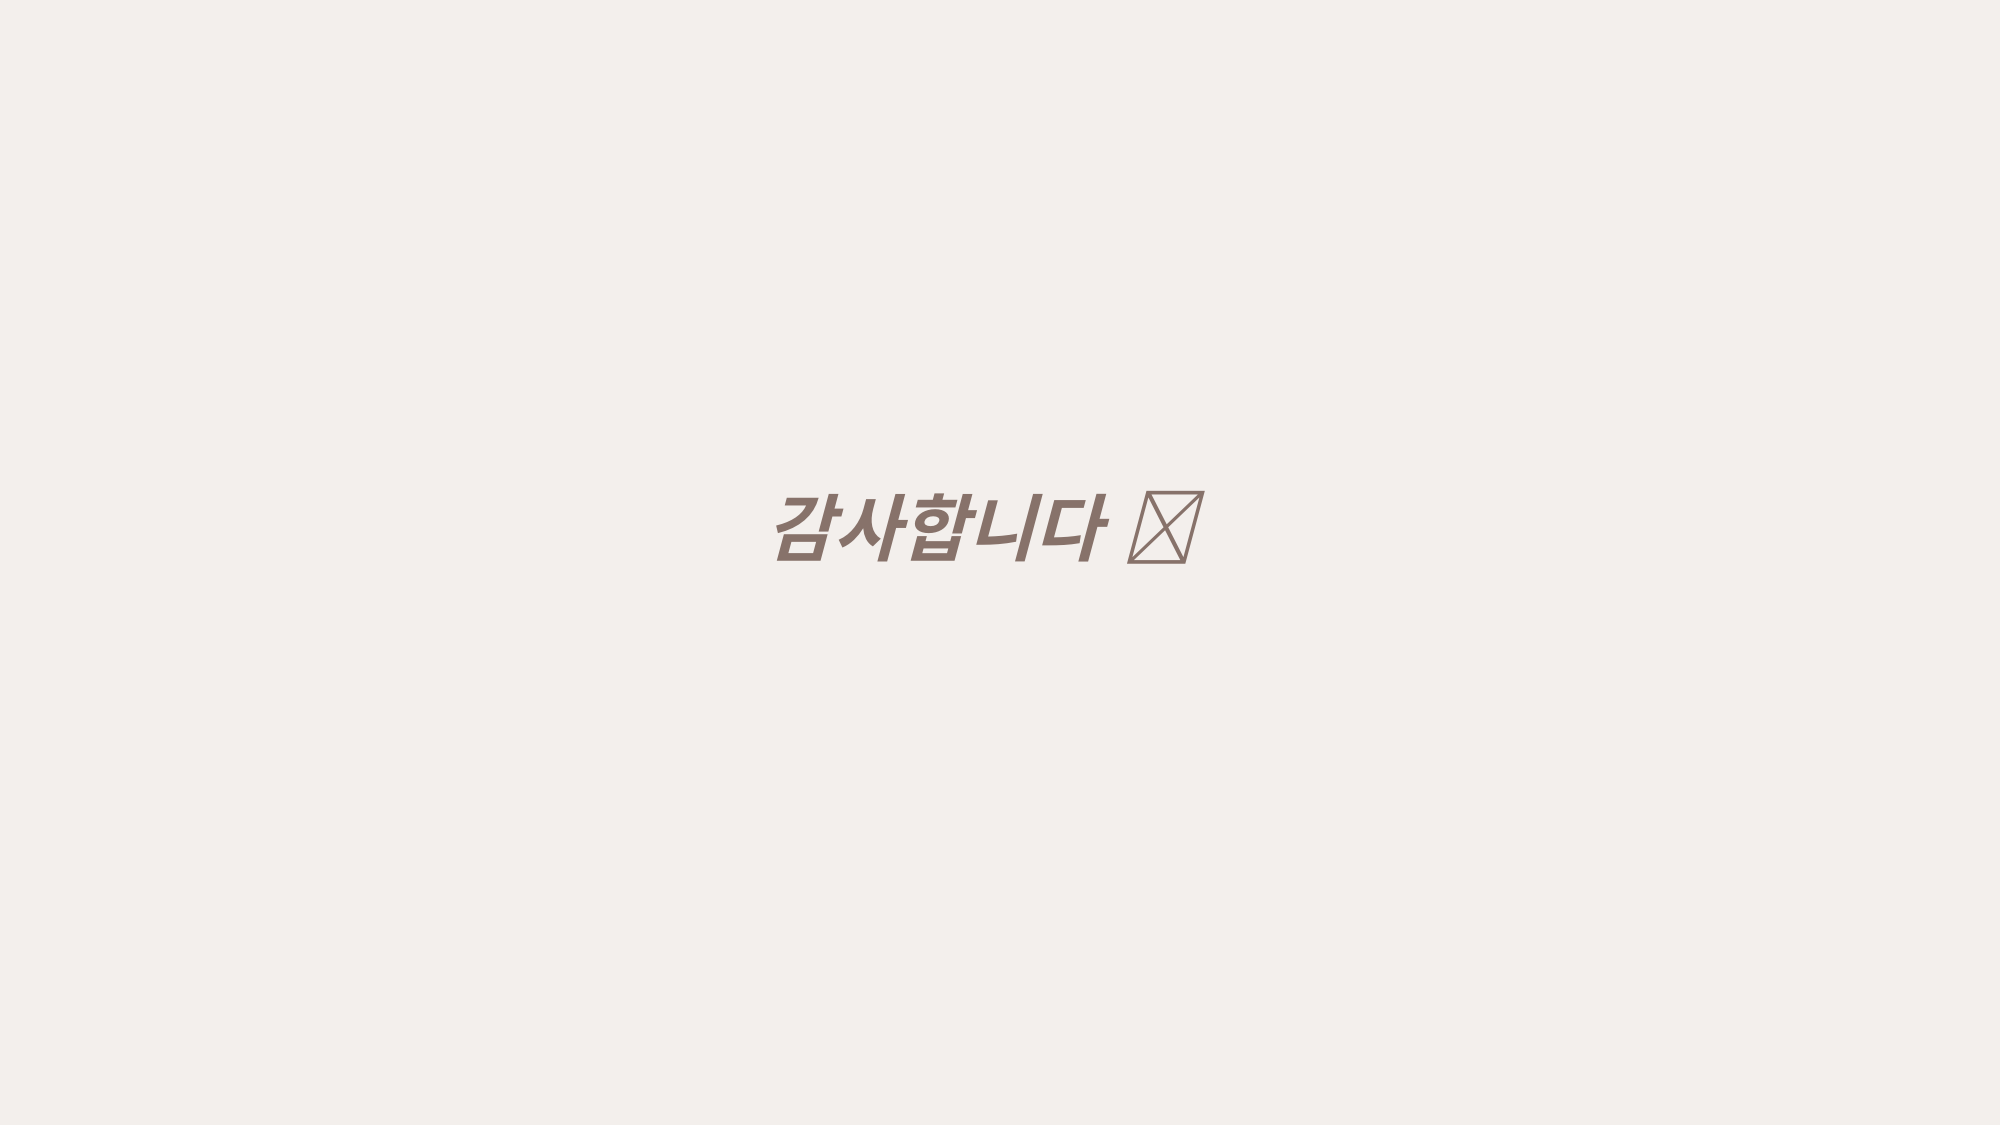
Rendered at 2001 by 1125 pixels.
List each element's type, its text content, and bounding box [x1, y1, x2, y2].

text_box 감사합니다  [493, 431, 1468, 578]
